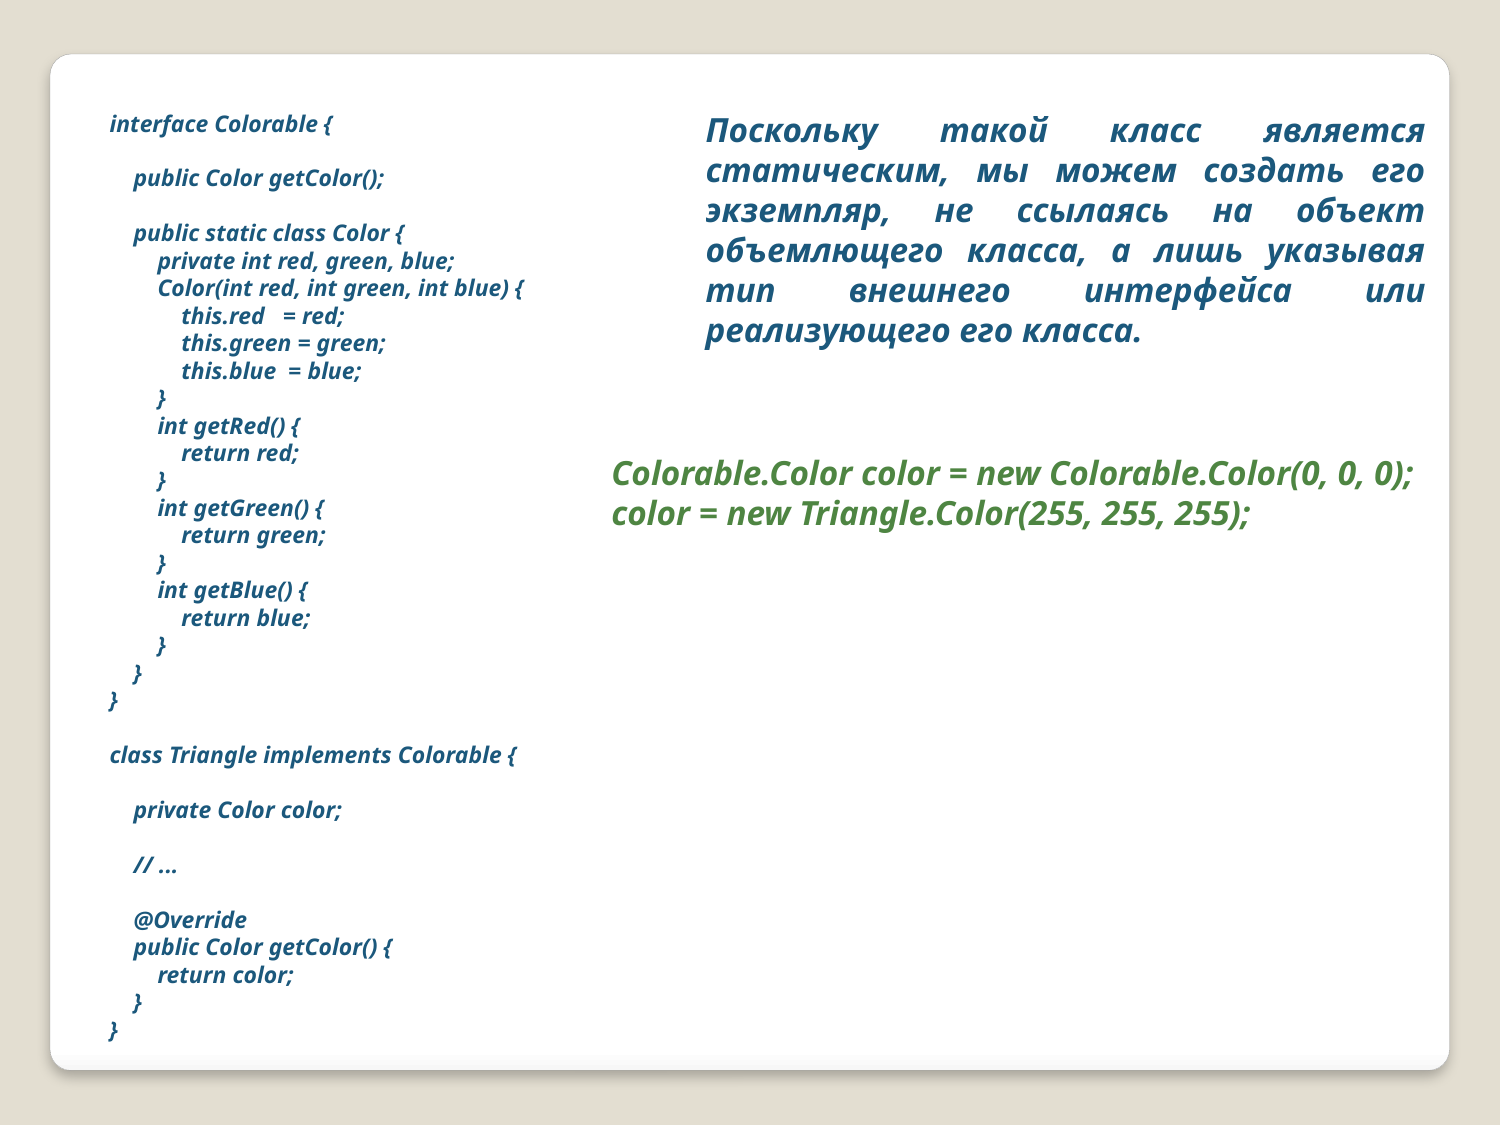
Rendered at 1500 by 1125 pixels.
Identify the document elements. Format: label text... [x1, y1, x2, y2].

text_box Colorable.Color color = new Colorable.Color(0, 0, 0); color = new Triangle.Color(255, 255, 255); [596, 444, 1441, 539]
text_box interface Colorable { public Color getColor(); public static class Color { private int red, green, blue; Color(int red, int green, int blue) { this.red = red; this.green = green; this.blue = blue; } int getRed() { return red; } int getGreen() { return green; } int getBlue() { return blue; } } } class Triangle implements Colorable { private Color color; // ... @Override public Color getColor() { return color; } } [94, 101, 686, 1051]
text_box Поскольку такой класс является статическим, мы можем создать его экземпляр, не ссылаясь на объект объемлющего класса, а лишь указывая тип внешнего интерфейса или реализующего его класса. [690, 101, 1441, 356]
